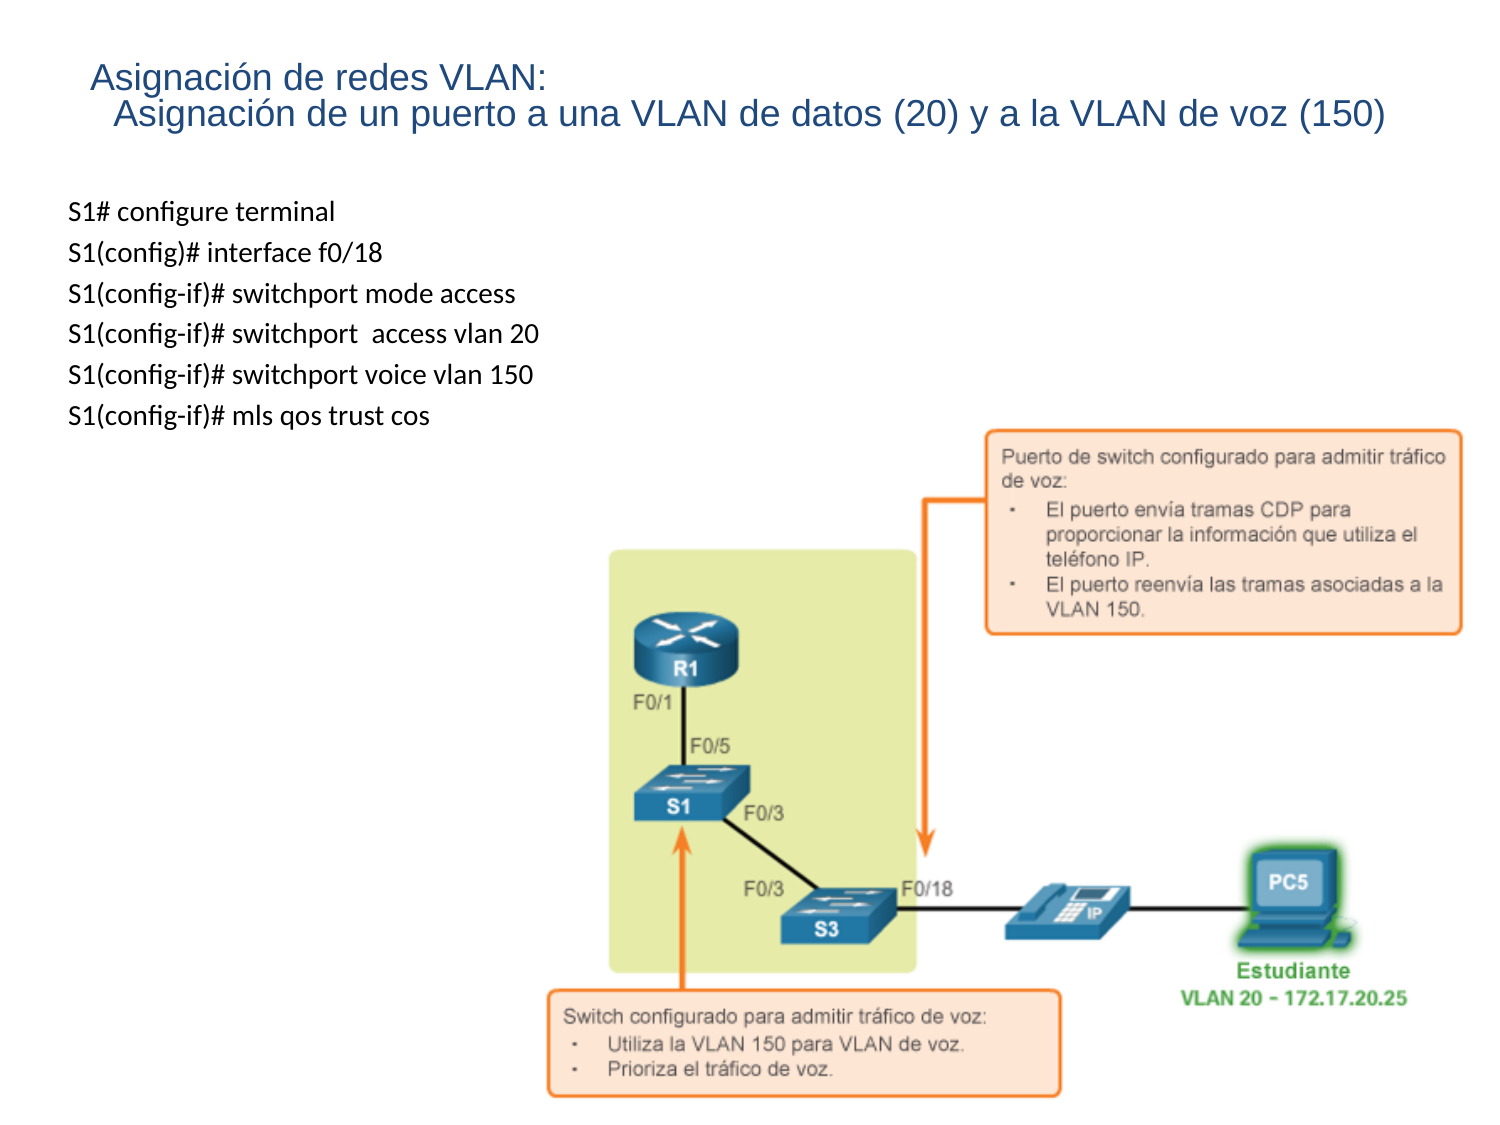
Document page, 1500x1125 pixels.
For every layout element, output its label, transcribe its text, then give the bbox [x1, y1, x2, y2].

list S1# configure terminal S1(config)# interface f0/18 S1(config-if)# switchport mode access S1(config-if)# switchport access vlan 20 S1(config-if)# switchport voice vlan 150 S1(config-if)# mls qos trust cos [53, 184, 975, 927]
title Asignación de redes VLAN: Asignación de un puerto a una VLAN de datos (20) y a la VLAN de voz (150) [75, 45, 1425, 233]
picture [511, 408, 1500, 1125]
